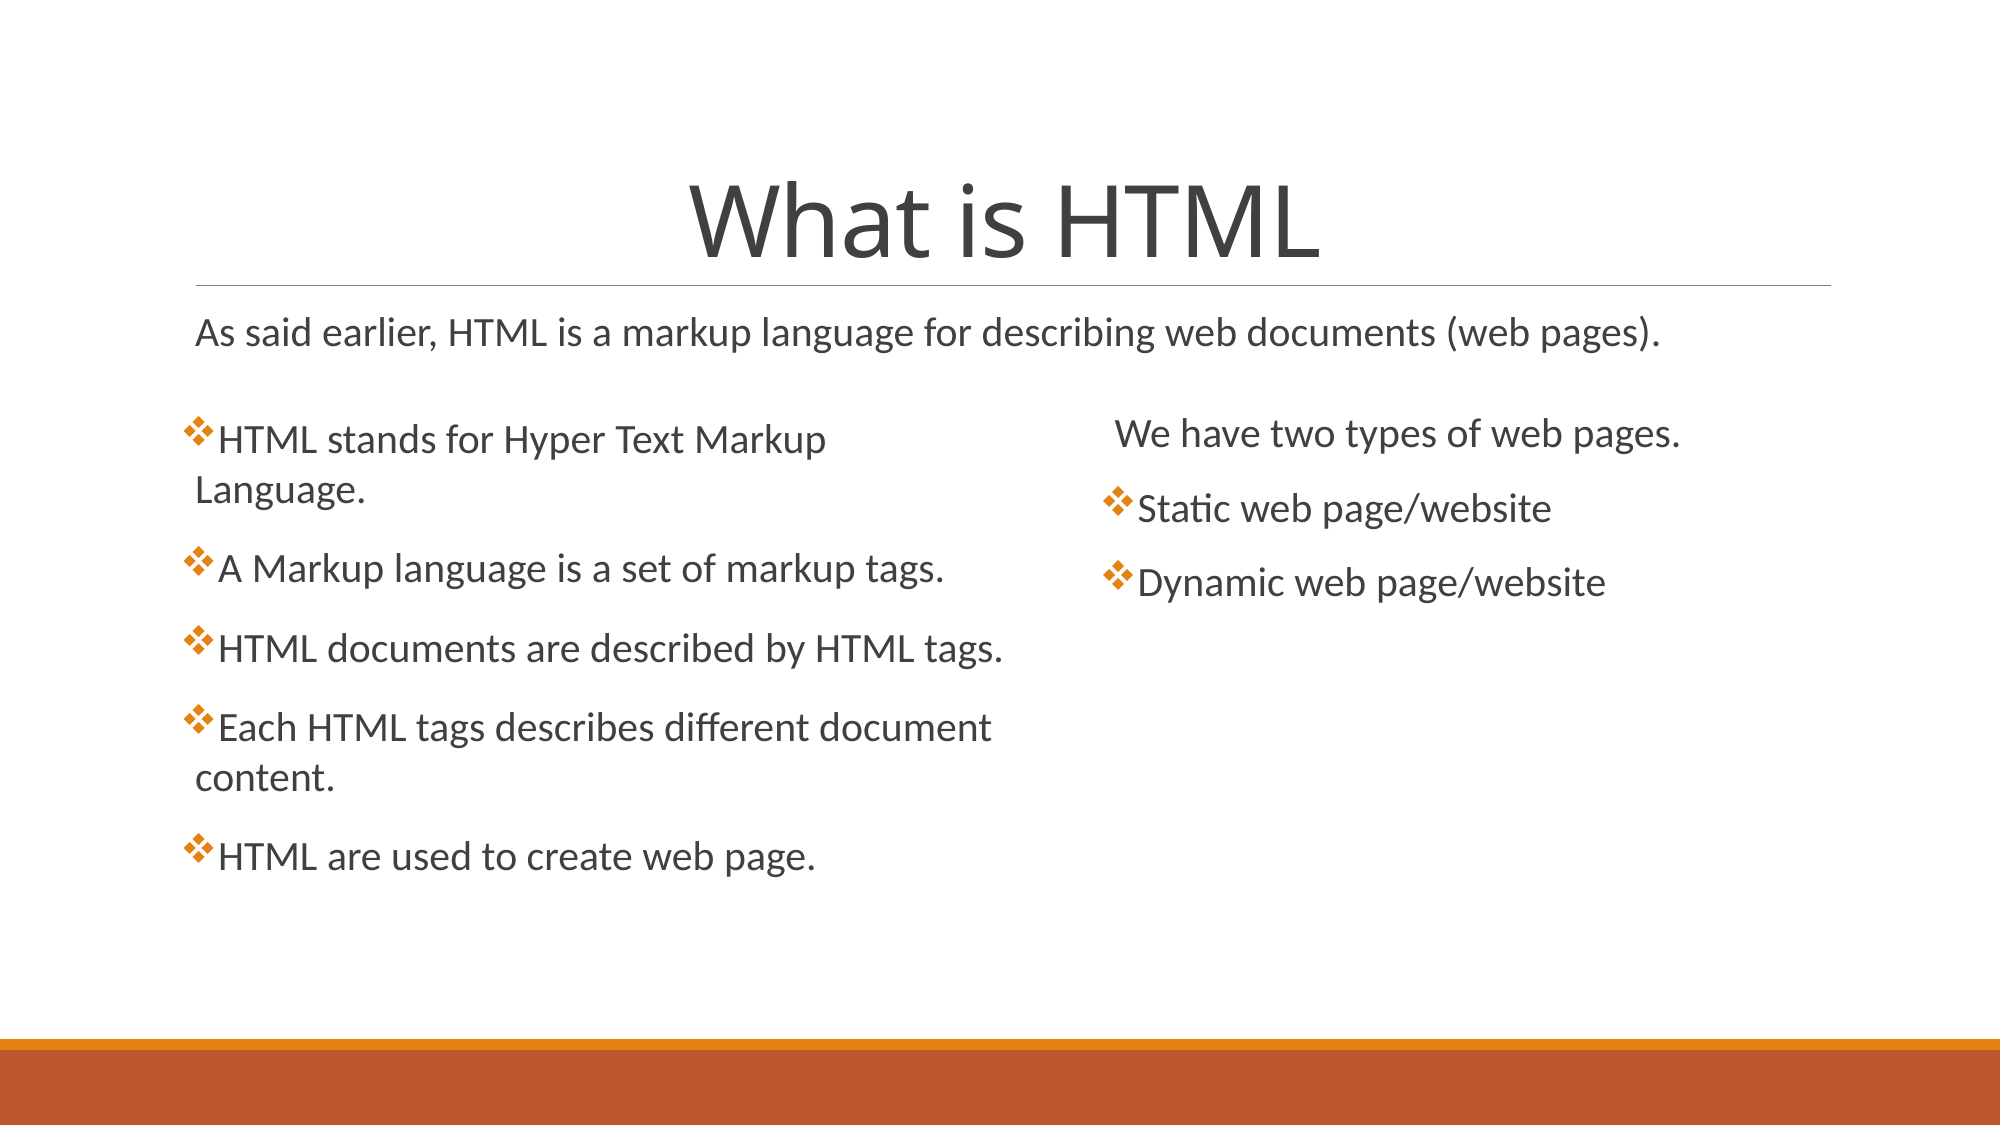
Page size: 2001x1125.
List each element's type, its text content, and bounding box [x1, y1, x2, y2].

text_box HTML stands for Hyper Text Markup Language. A Markup language is a set of markup tags. HTML documents are described by HTML tags. Each HTML tags describes different document content. HTML are used to create web page. [180, 404, 1009, 987]
list As said earlier, HTML is a markup language for describing web documents (web pages). [180, 302, 1830, 387]
text_box We have two types of web pages. Static web page/website Dynamic web page/website [1099, 404, 1922, 987]
title What is HTML [180, 47, 1830, 285]
